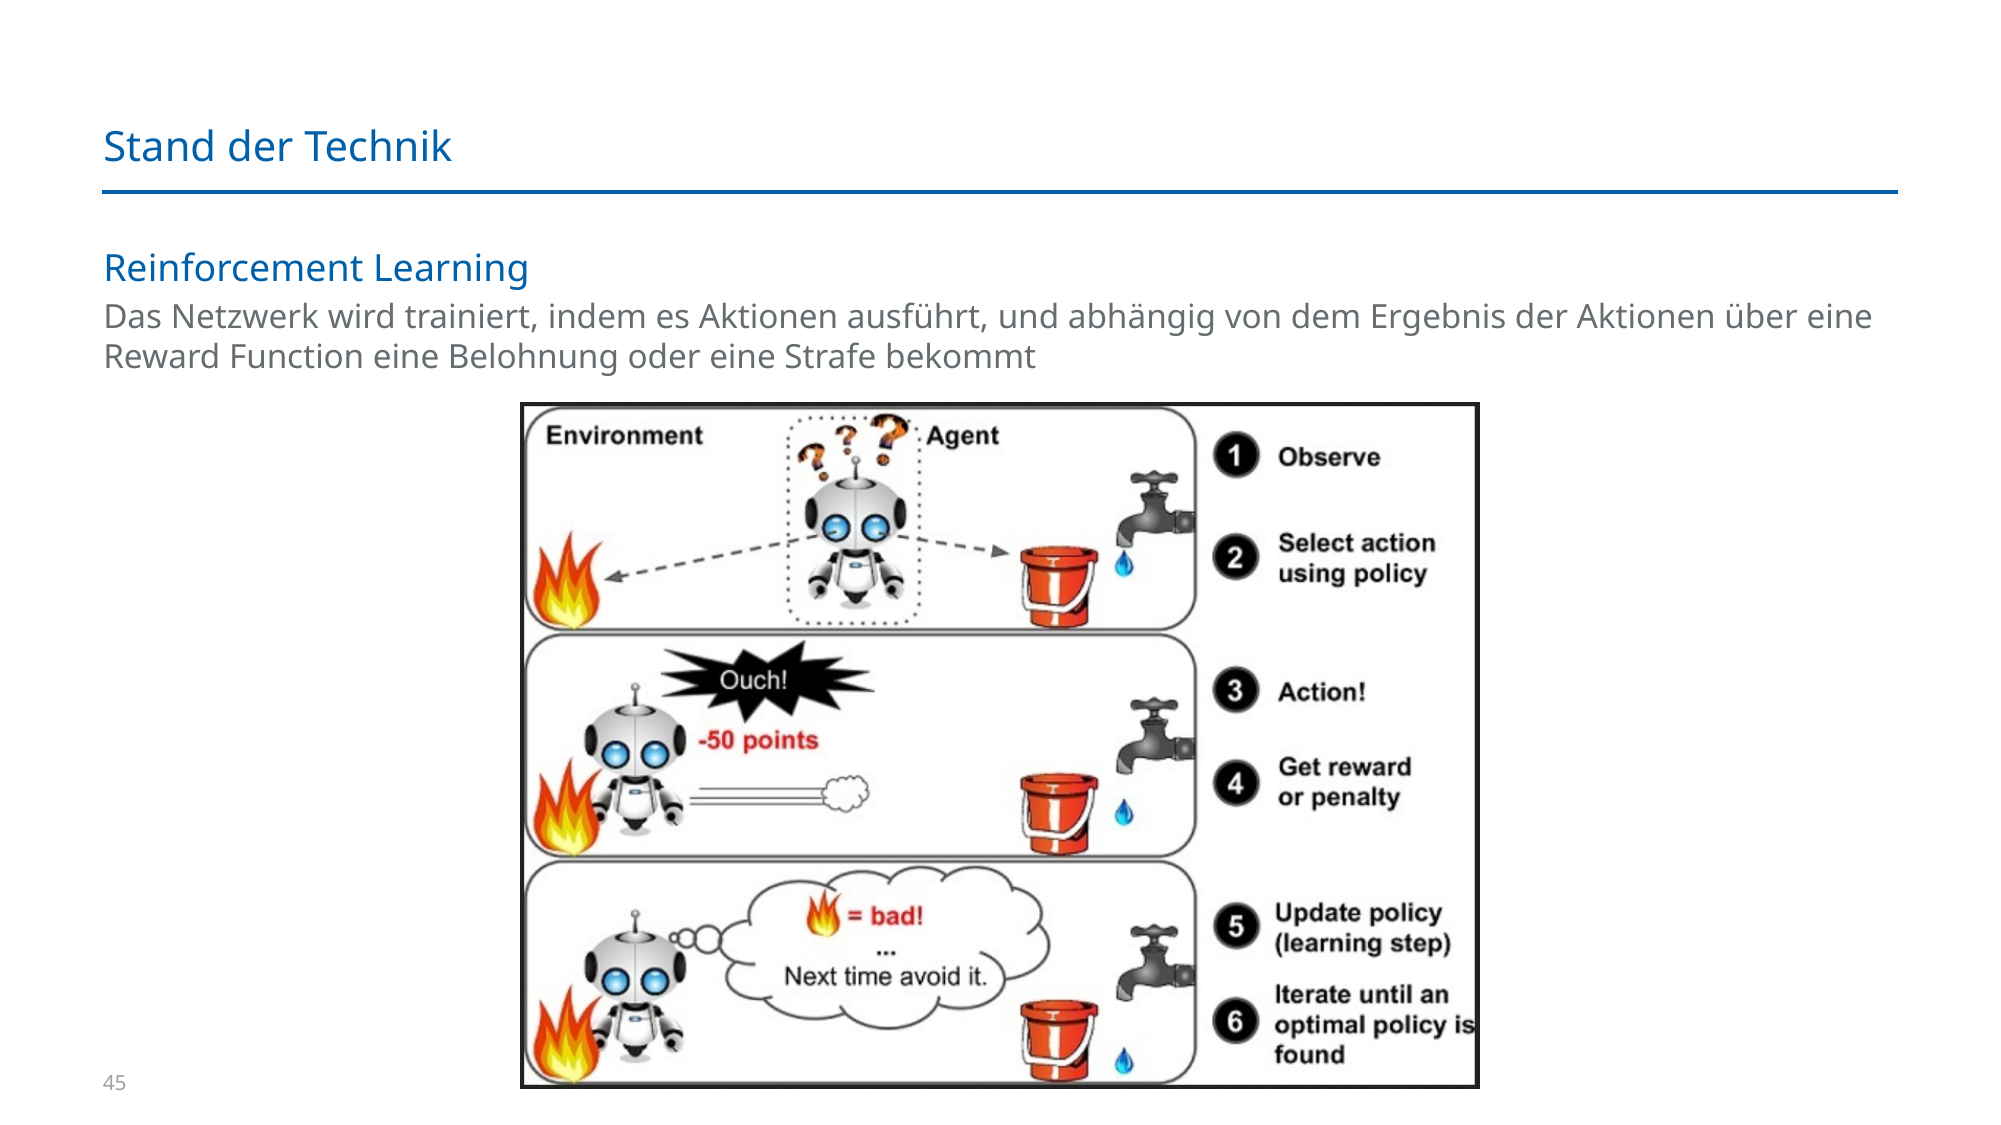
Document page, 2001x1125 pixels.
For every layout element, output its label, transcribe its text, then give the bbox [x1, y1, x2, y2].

picture [520, 402, 1480, 1089]
slide_number 45 [102, 1065, 182, 1089]
list Reinforcement Learning Das Netzwerk wird trainiert, indem es Aktionen ausführt, und abhängig von dem Ergebnis der Aktionen über eine Reward Function eine Belohnung oder eine Strafe bekommt [103, 243, 1948, 905]
list Stand der Technik [103, 116, 1898, 173]
